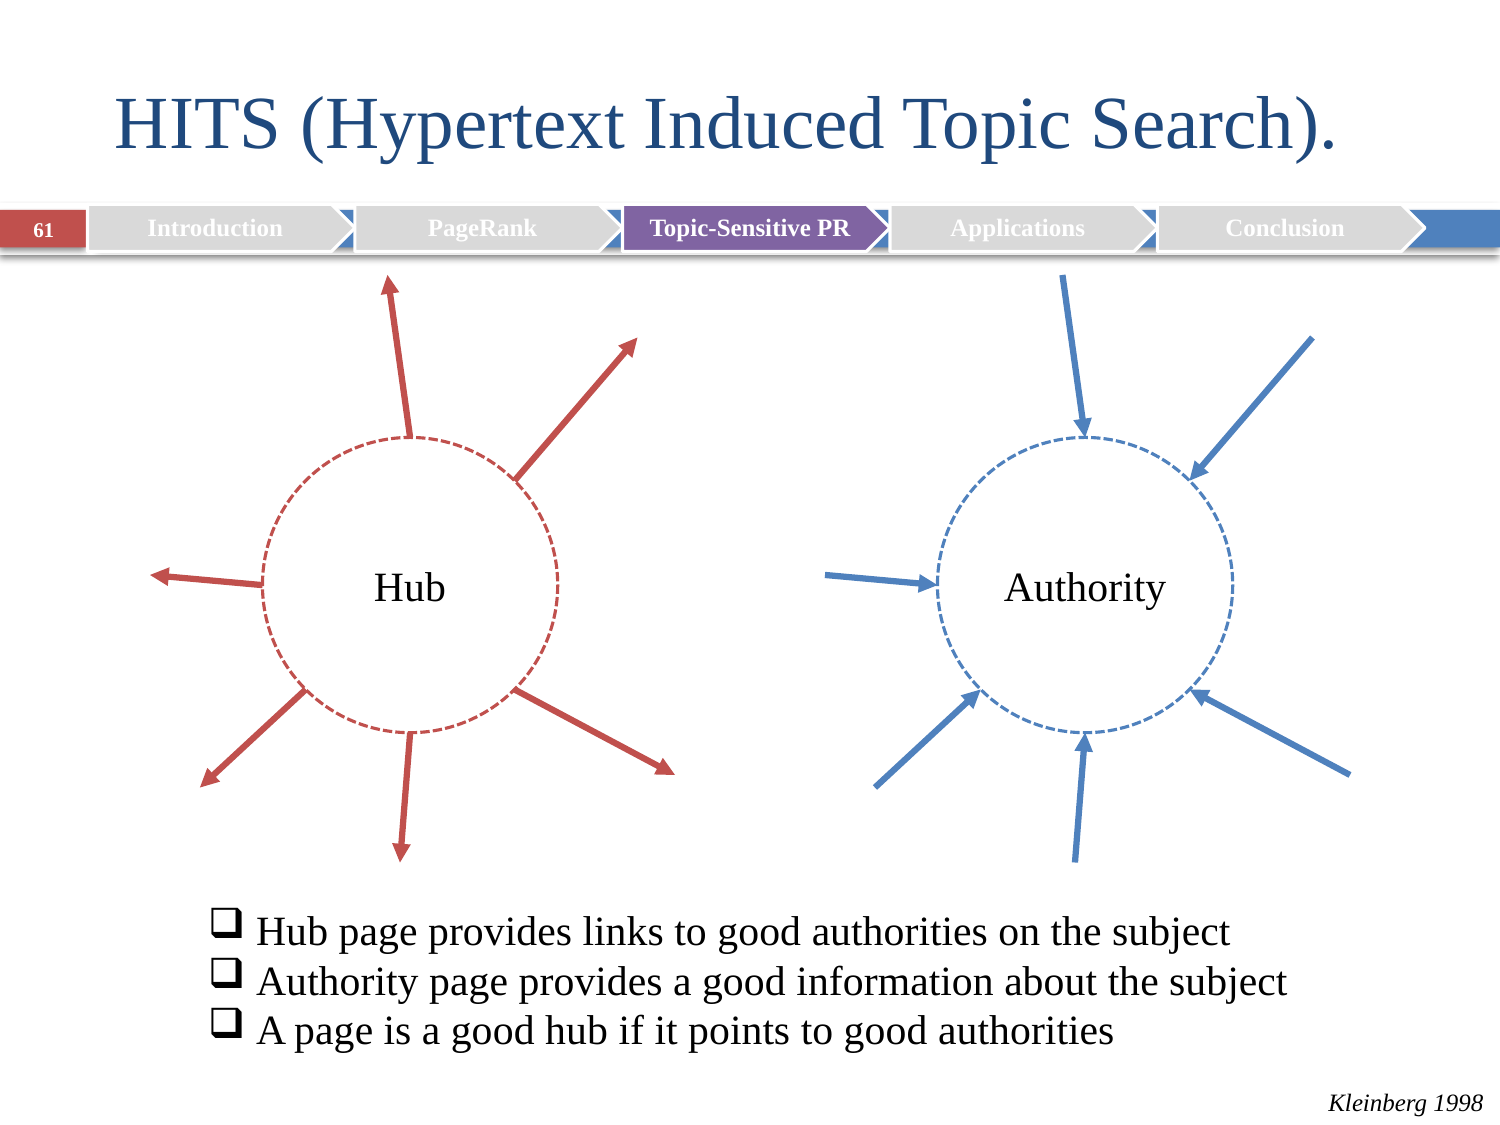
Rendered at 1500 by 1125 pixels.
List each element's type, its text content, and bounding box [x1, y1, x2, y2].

slide_number 61 [0, 208, 82, 249]
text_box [87, 203, 1426, 252]
text_box Kleinberg 1998 [1313, 1079, 1499, 1125]
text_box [149, 274, 676, 863]
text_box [824, 274, 1351, 863]
text_box Hub page provides links to good authorities on the subject Authority page provides a good information about the subject A page is a good hub if it points to good authorities [193, 895, 1303, 1061]
title HITS (Hypertext Induced Topic Search). [99, 37, 1438, 201]
